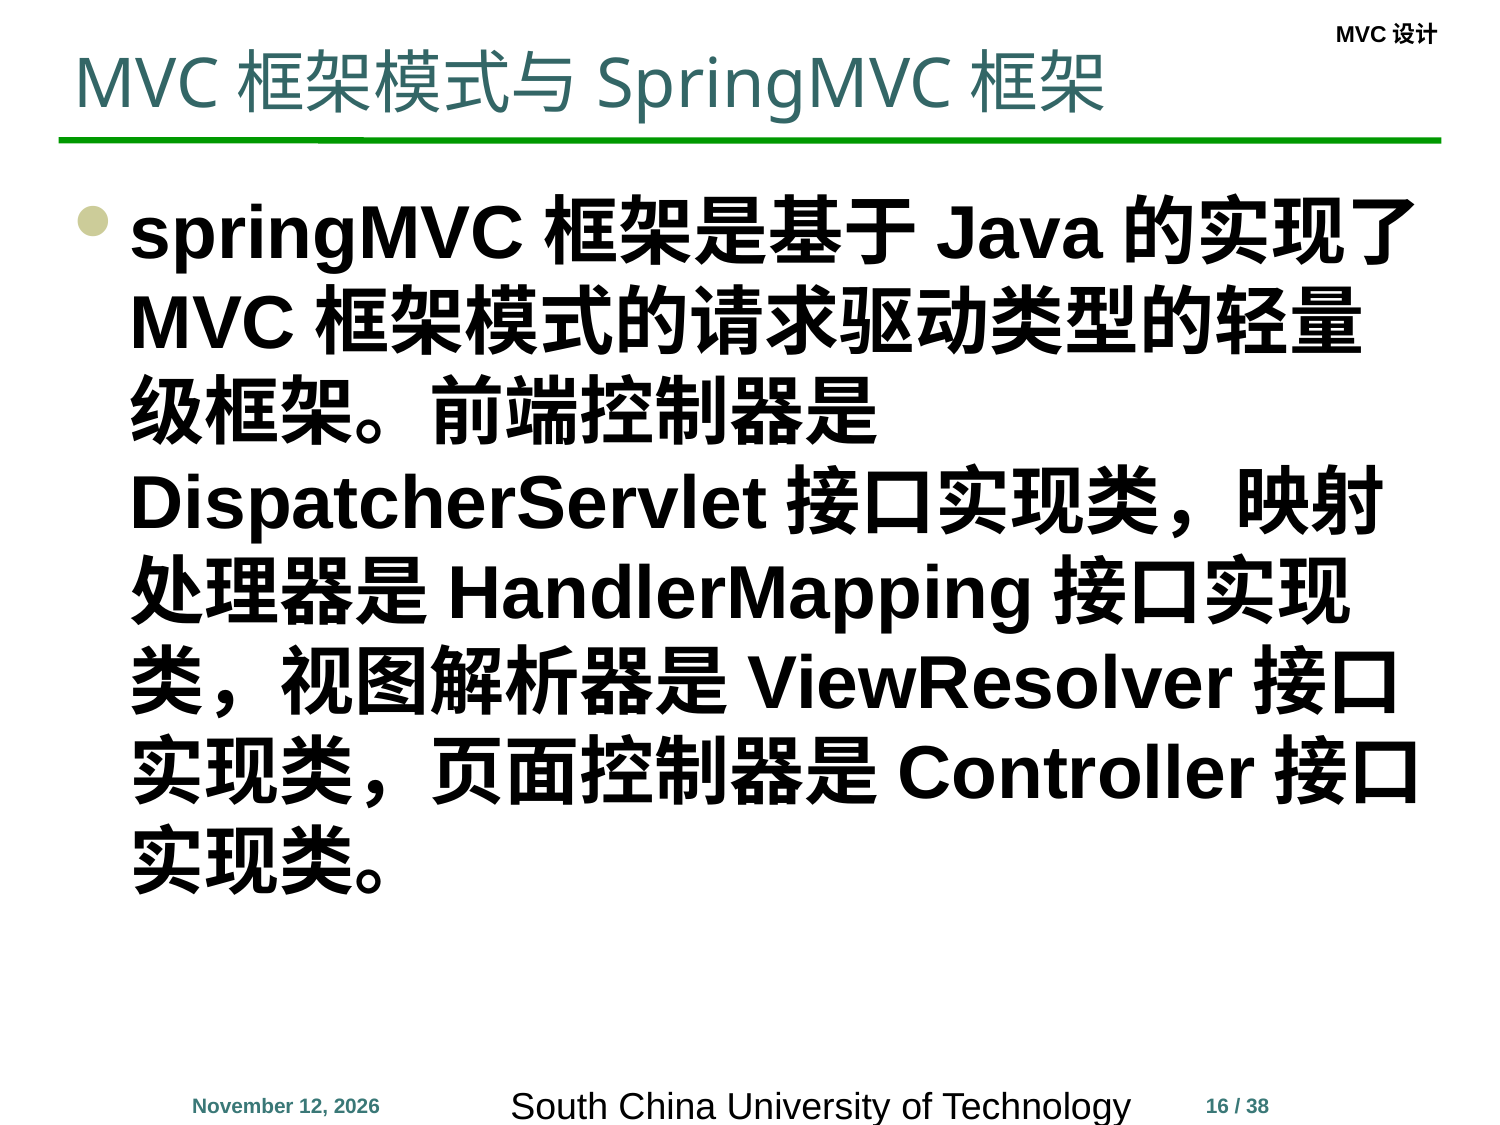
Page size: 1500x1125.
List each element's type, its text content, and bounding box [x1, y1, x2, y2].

list springMVC框架是基于Java的实现了MVC框架模式的请求驱动类型的轻量级框架。前端控制器是DispatcherServlet接口实现类，映射处理器是HandlerMapping接口实现类，视图解析器是ViewResolver接口实现类，页面控制器是Controller接口实现类。 [58, 175, 1442, 1067]
title MVC框架模式与SpringMVC框架 [58, 22, 1442, 129]
